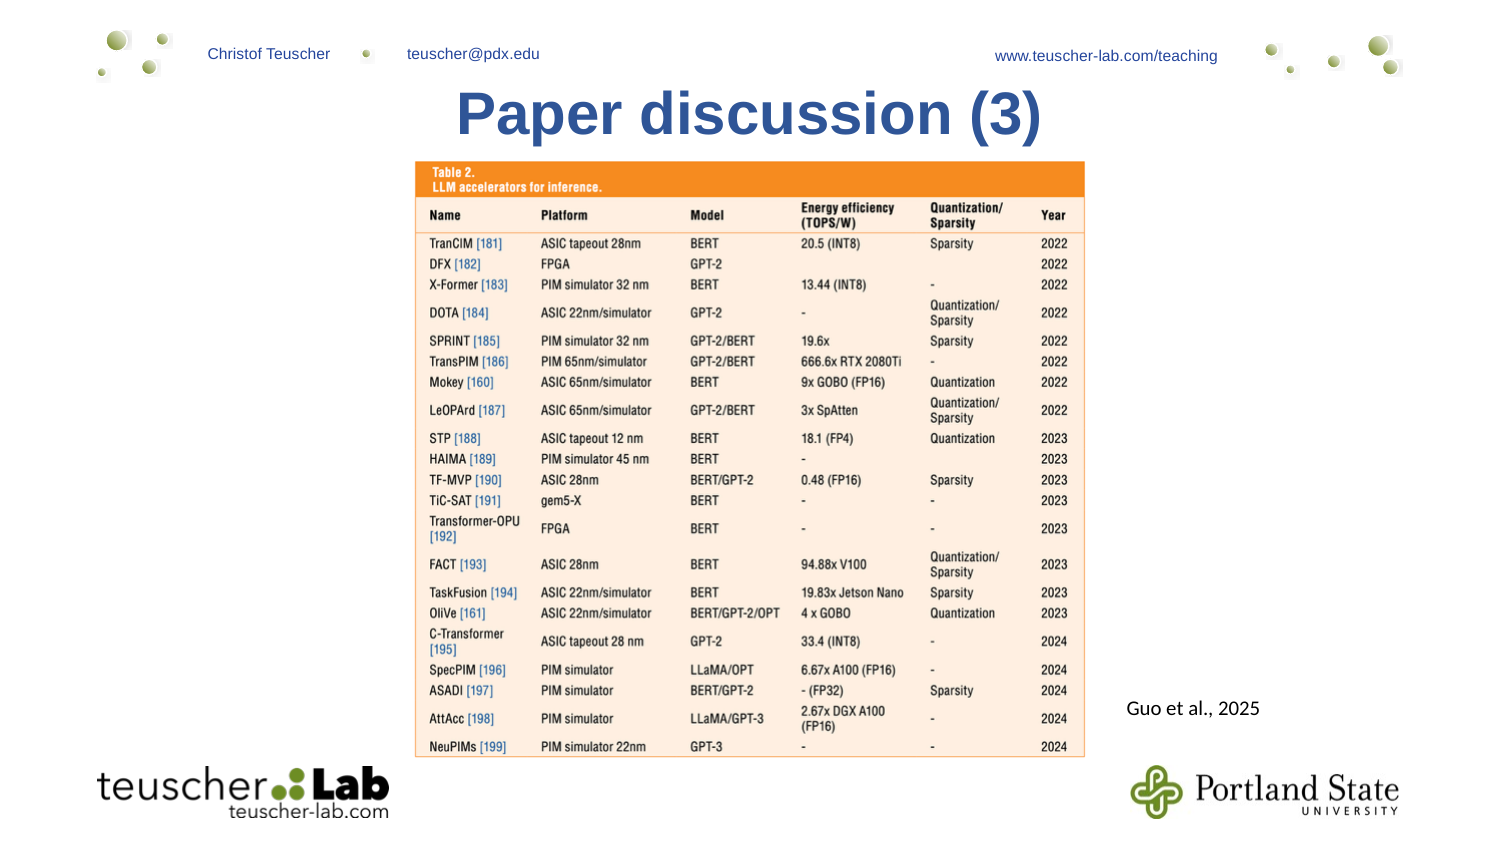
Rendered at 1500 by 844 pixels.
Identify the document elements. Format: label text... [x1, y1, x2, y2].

text_box Paper discussion (3) [0, 77, 1500, 154]
text_box Guo et al., 2025 [1111, 687, 1276, 728]
picture [406, 153, 1094, 764]
picture [1130, 765, 1399, 819]
picture [97, 766, 389, 818]
